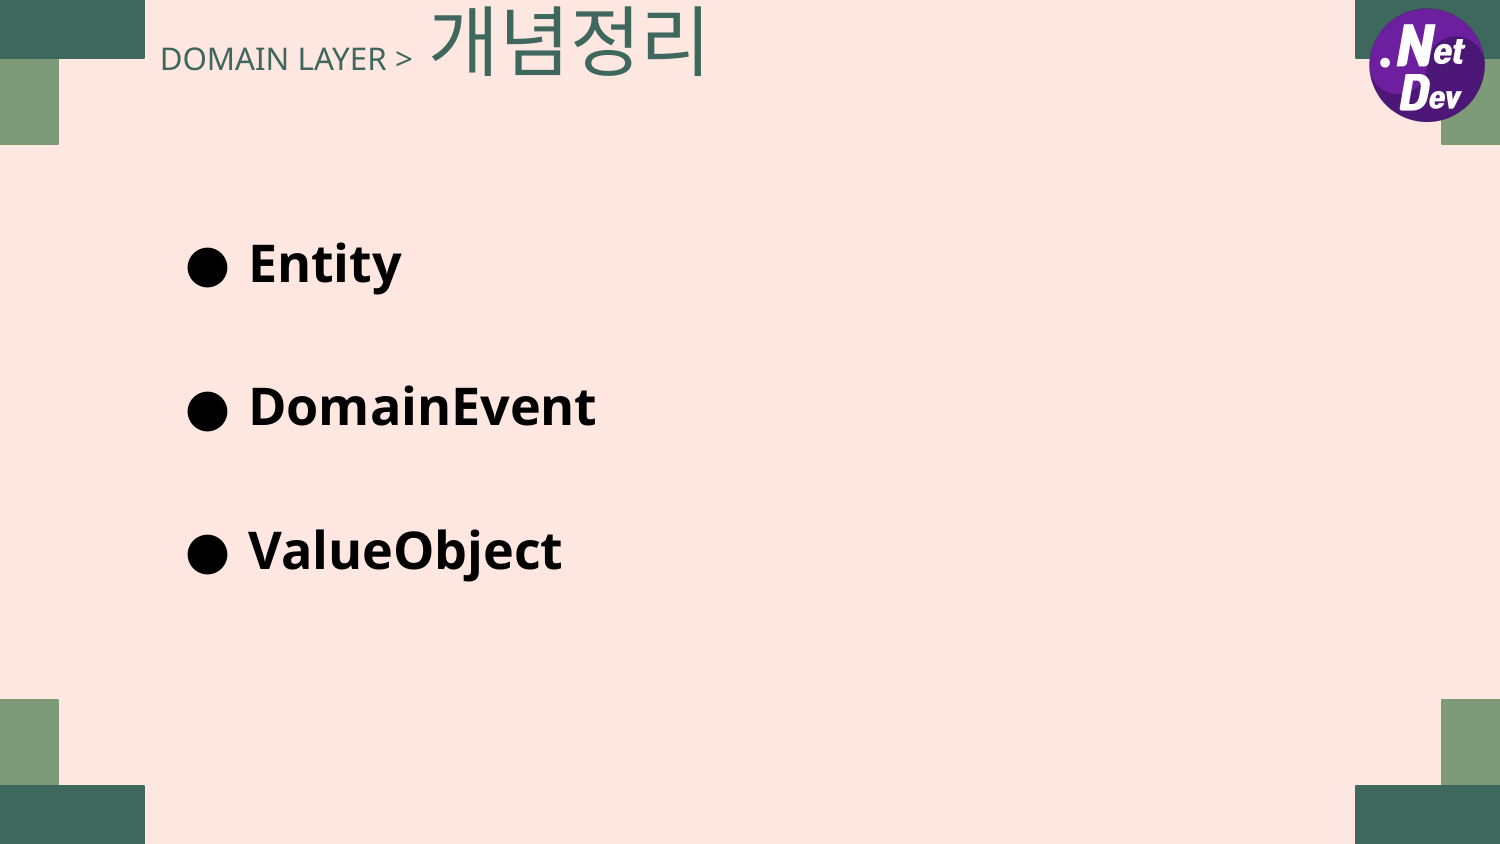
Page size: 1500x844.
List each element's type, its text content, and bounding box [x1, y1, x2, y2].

picture [1356, 0, 1500, 130]
subtitle Entity DomainEvent ValueObject [158, 205, 1342, 638]
title DOMAIN LAYER > 개념정리 [144, 0, 1354, 80]
